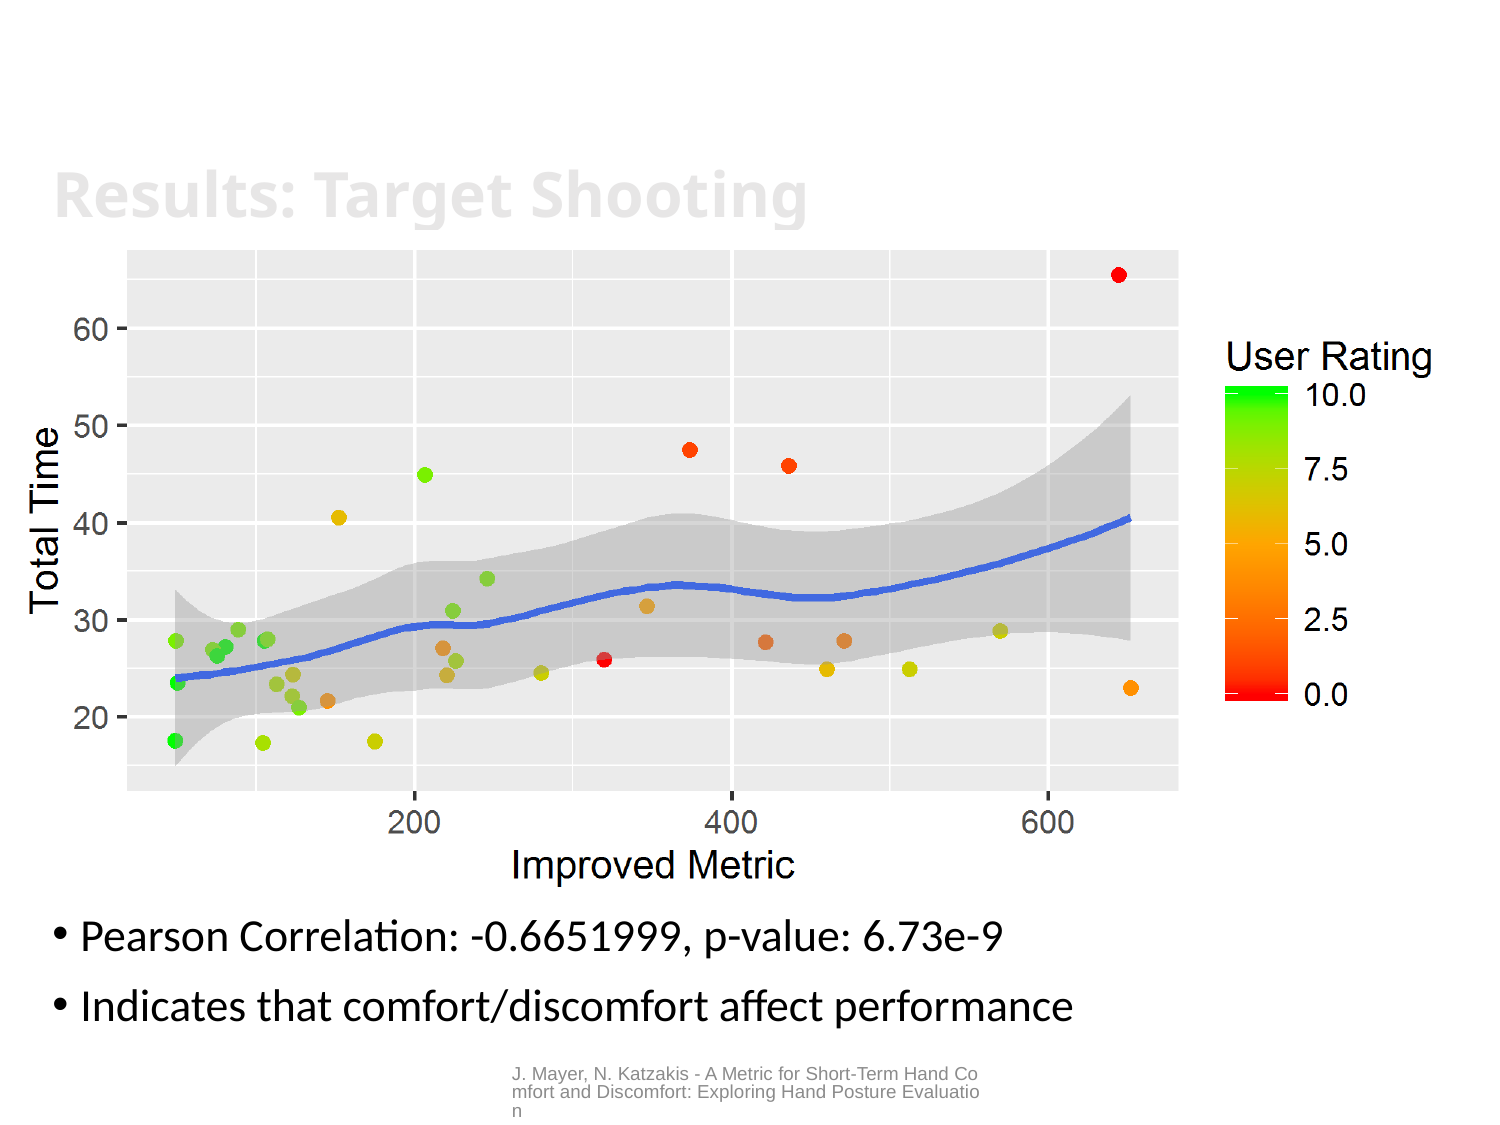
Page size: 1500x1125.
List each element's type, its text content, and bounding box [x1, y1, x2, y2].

title Results: Target Shooting [52, 162, 1449, 230]
picture [0, 230, 1500, 906]
list Pearson Correlation: -0.6651999, p-value: 6.73e-9 Indicates that comfort/discomfort affect performance [52, 906, 1449, 1061]
footer J. Mayer, N. Katzakis - A Metric for Short-Term Hand Comfort and Discomfort: Exploring Hand Posture Evaluation [496, 1042, 1004, 1103]
